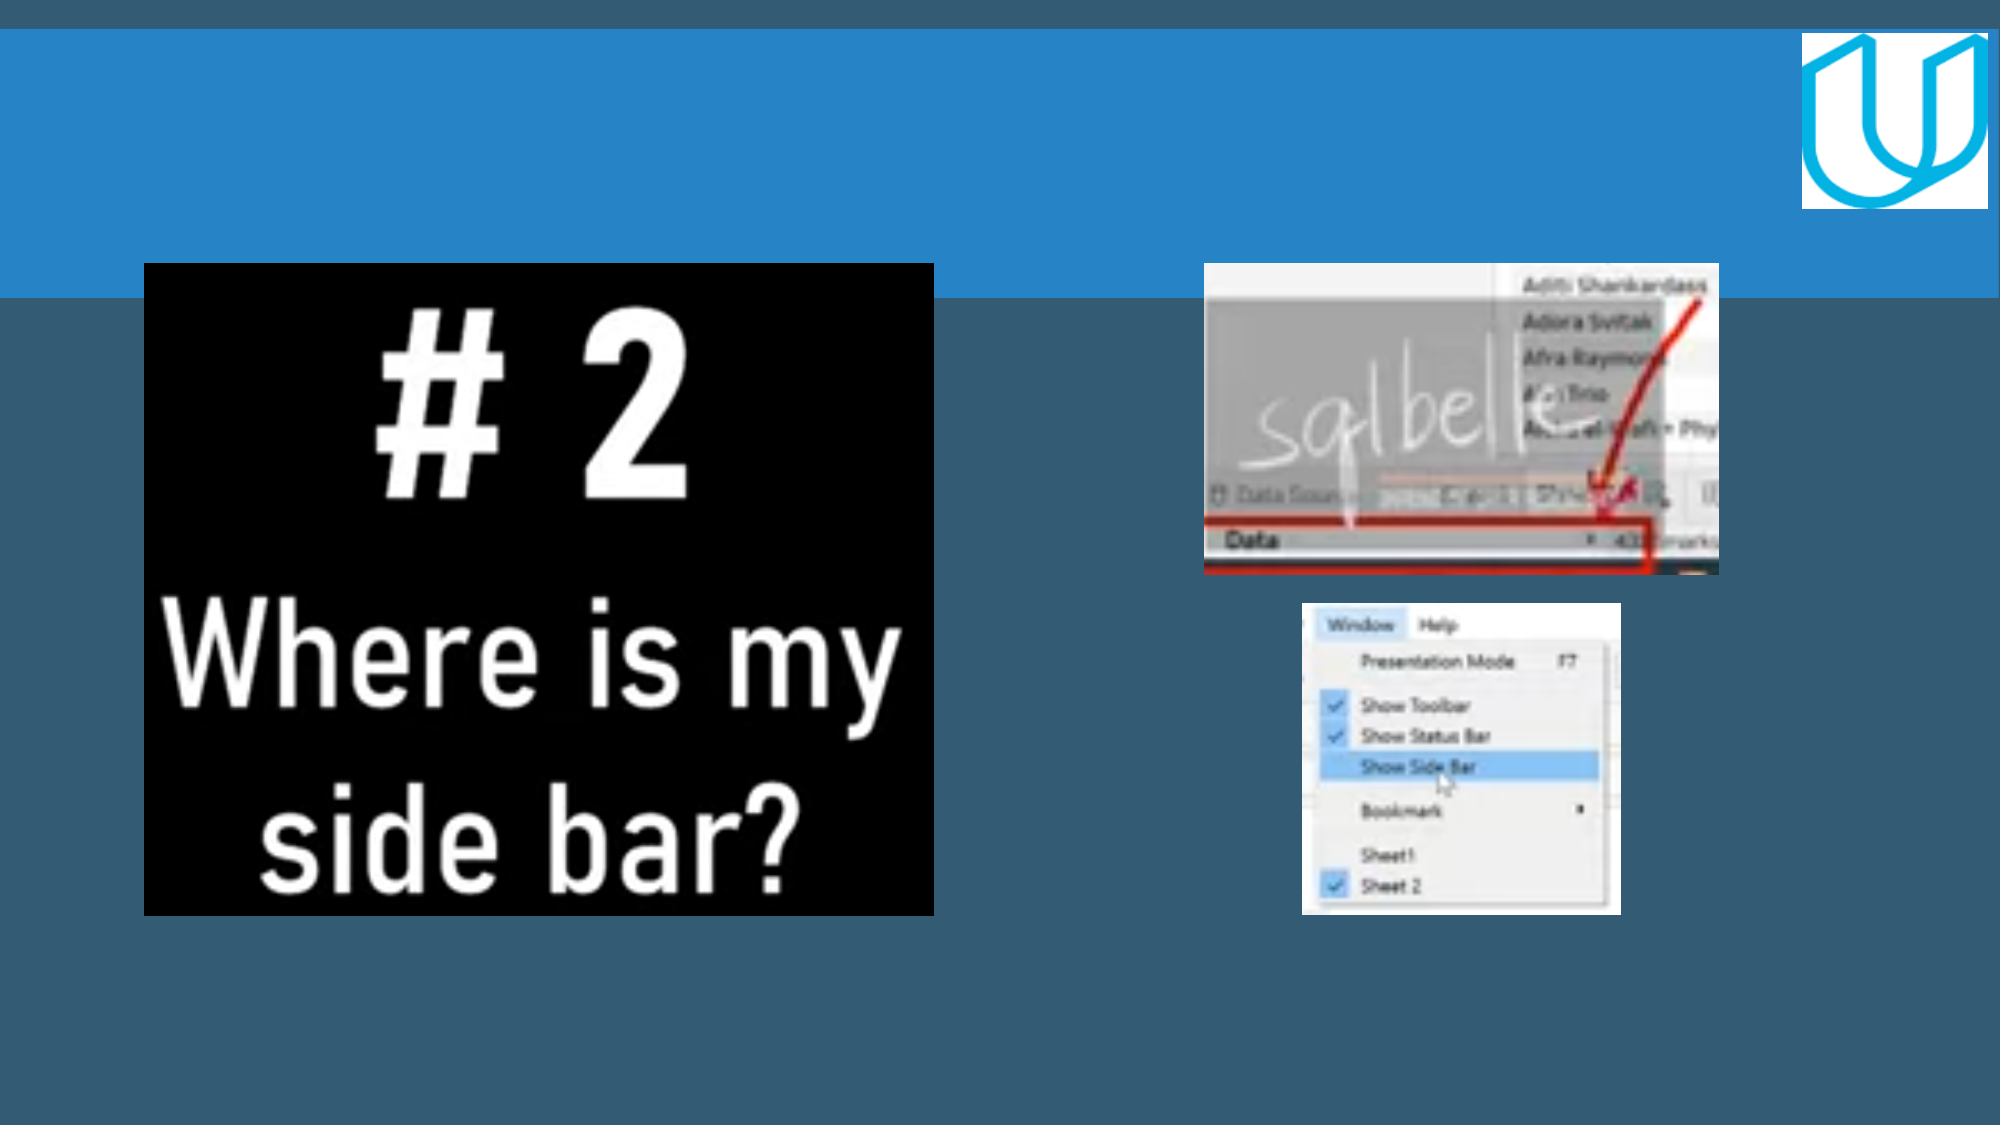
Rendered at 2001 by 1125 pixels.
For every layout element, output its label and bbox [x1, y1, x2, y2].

picture [1204, 262, 1719, 575]
picture [1932, 48, 1973, 166]
picture [1802, 33, 1988, 167]
picture [1900, 175, 1911, 189]
picture [144, 262, 934, 916]
text_box [99, 44, 1900, 233]
picture [1302, 603, 1621, 916]
picture [1900, 124, 1988, 209]
